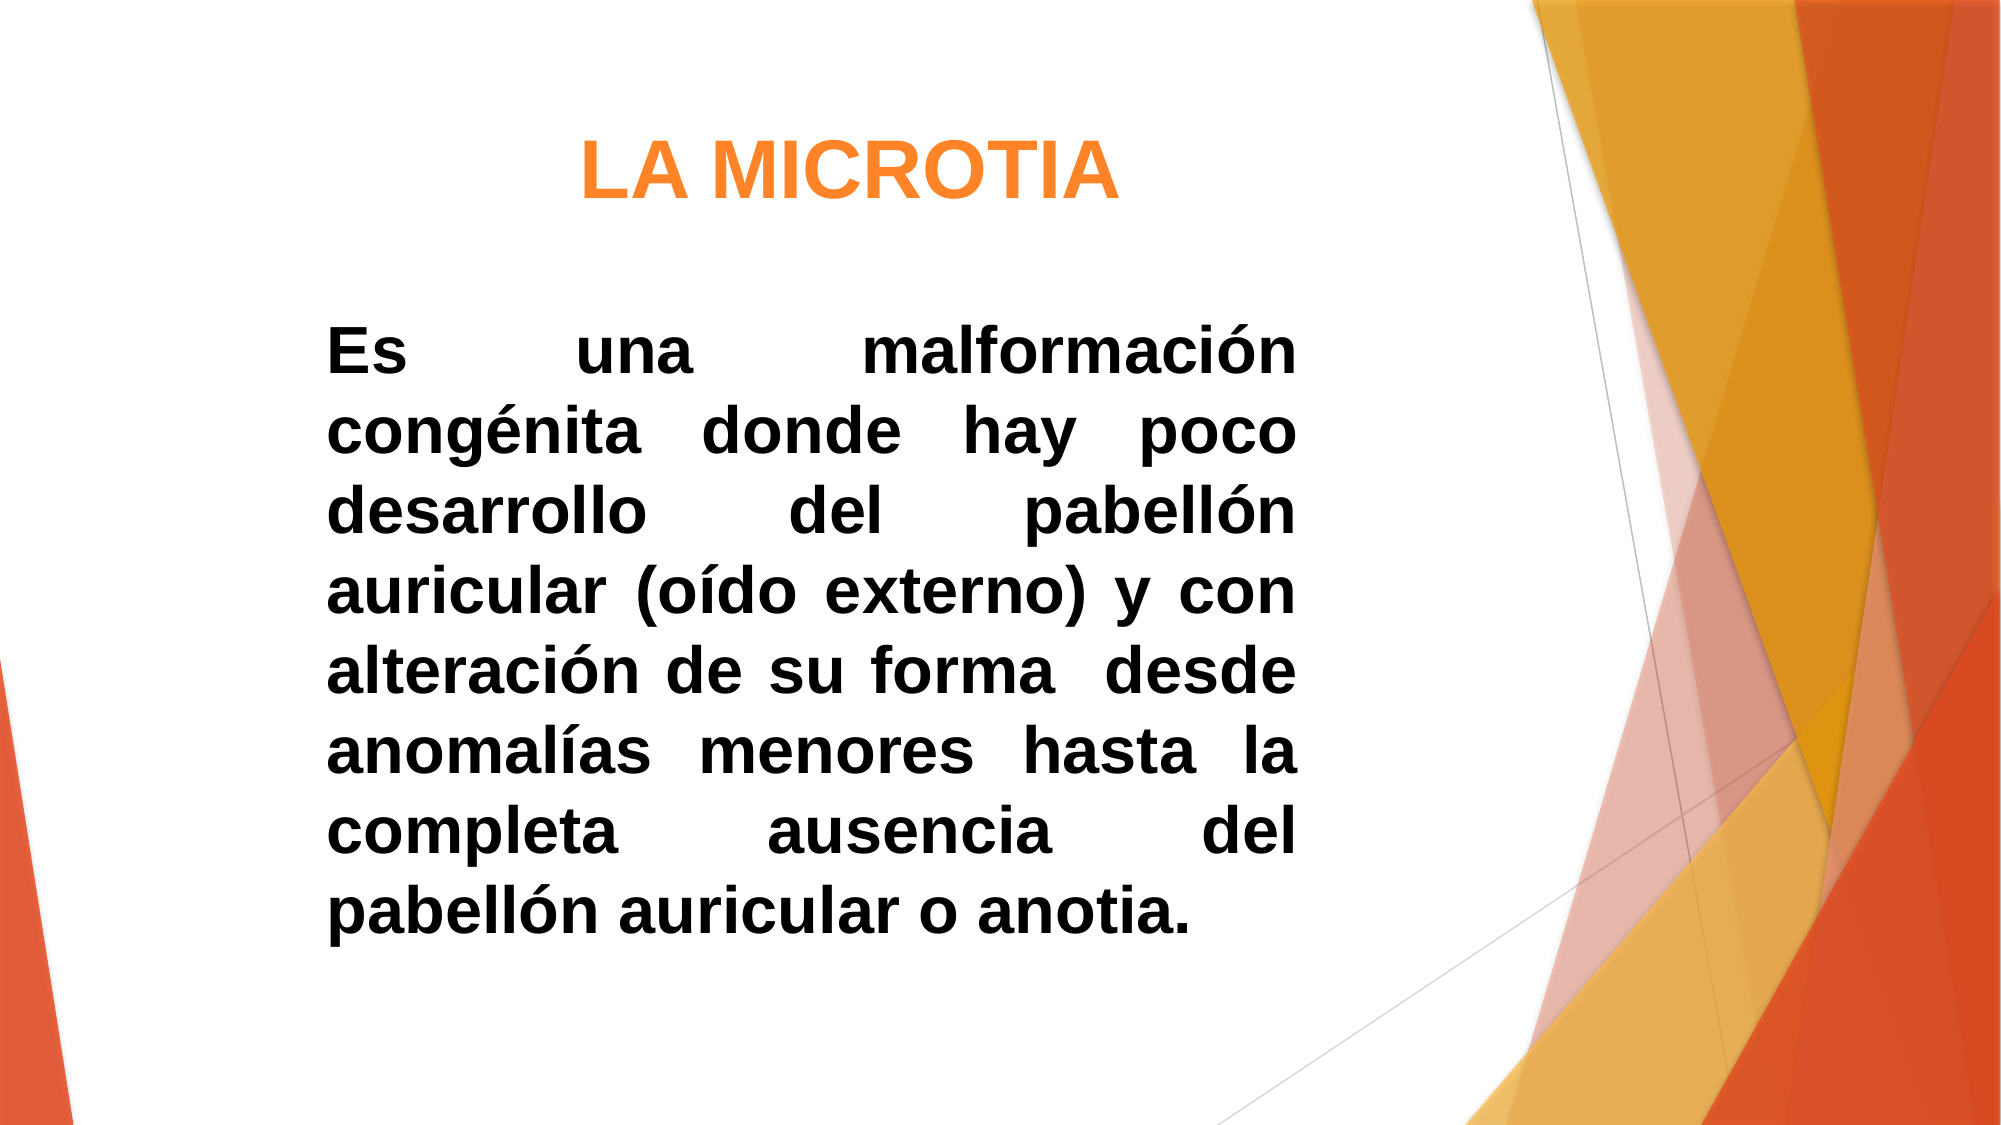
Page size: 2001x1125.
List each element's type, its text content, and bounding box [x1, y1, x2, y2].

title LA MICROTIA [386, 95, 1330, 231]
text_box Es una malformación congénita donde hay poco desarrollo del pabellón auricular (oído externo) y con alteración de su forma desde anomalías menores hasta la completa ausencia del pabellón auricular o anotia. [311, 299, 1314, 954]
